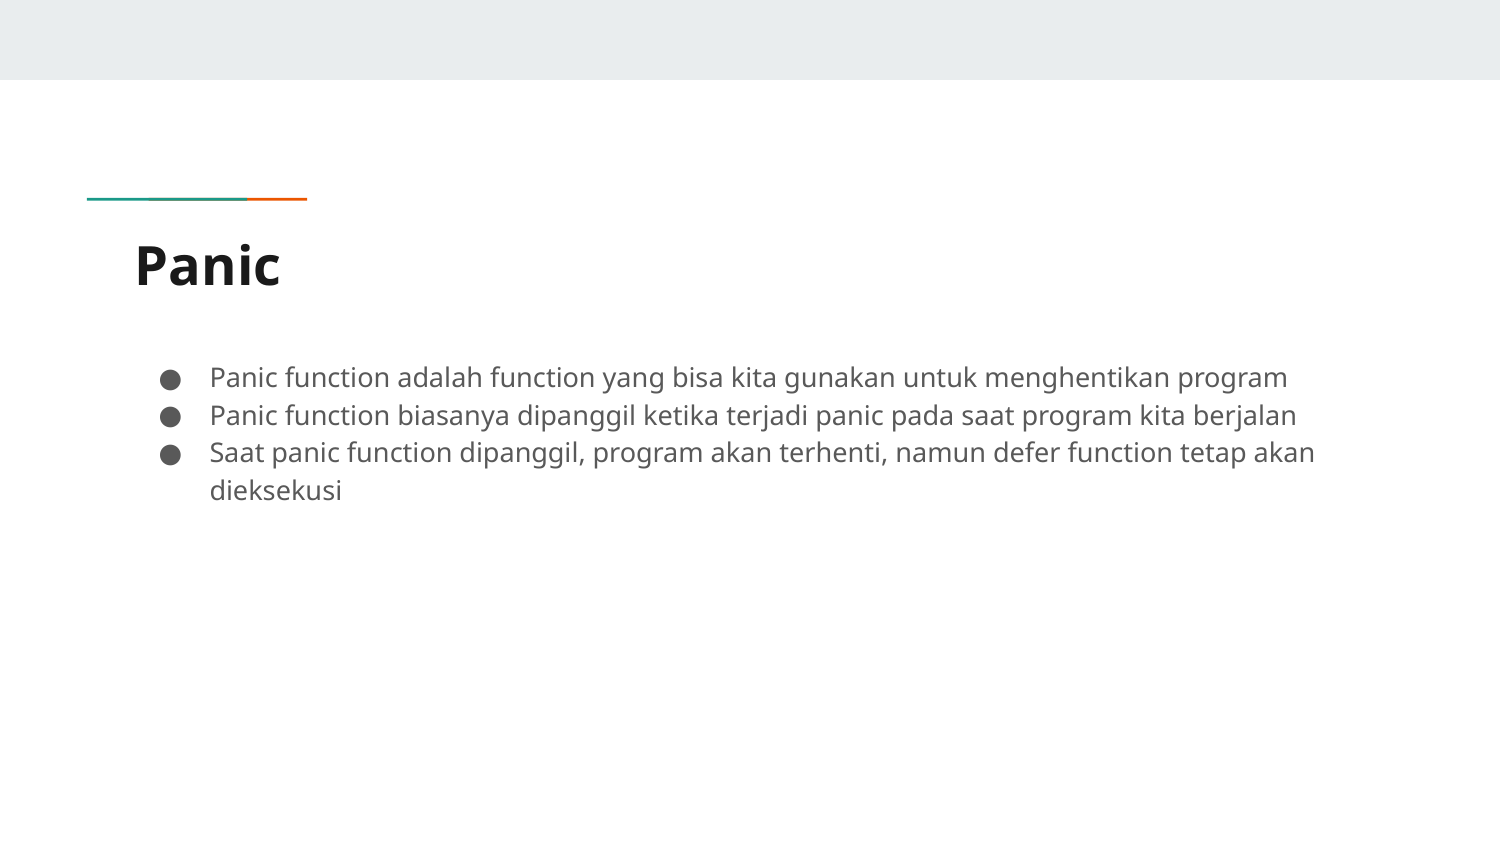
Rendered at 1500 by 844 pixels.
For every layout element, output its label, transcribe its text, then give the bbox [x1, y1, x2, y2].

title Panic [119, 216, 1381, 305]
list Panic function adalah function yang bisa kita gunakan untuk menghentikan program Panic function biasanya dipanggil ketika terjadi panic pada saat program kita berjalan Saat panic function dipanggil, program akan terhenti, namun defer function tetap akan dieksekusi [119, 341, 1381, 712]
